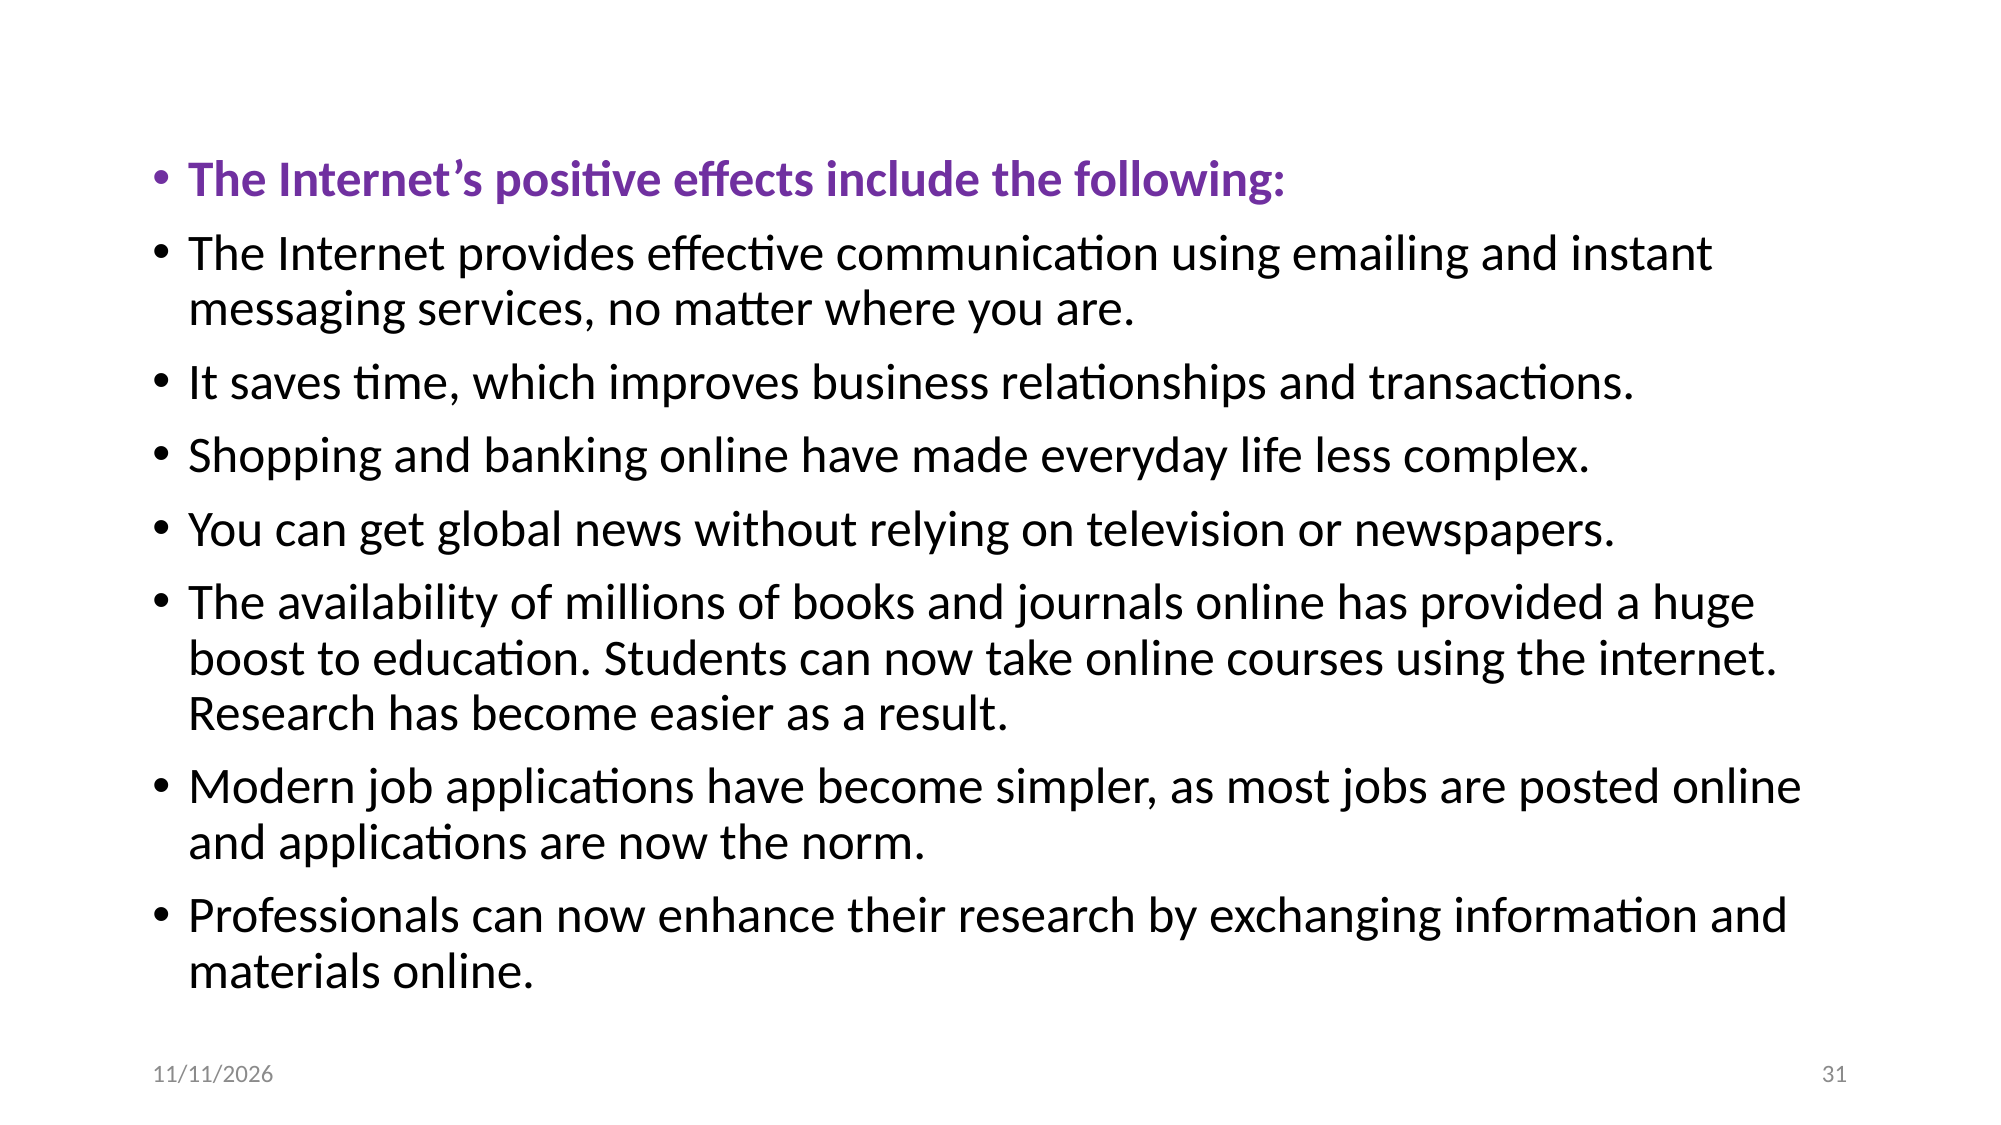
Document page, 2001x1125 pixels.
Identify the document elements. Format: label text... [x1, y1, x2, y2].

list The Internet’s positive effects include the following: The Internet provides effective communication using emailing and instant messaging services, no matter where you are. It saves time, which improves business relationships and transactions. Shopping and banking online have made everyday life less complex. You can get global news without relying on television or newspapers. The availability of millions of books and journals online has provided a huge boost to education. Students can now take online courses using the internet. Research has become easier as a result. Modern job applications have become simpler, as most jobs are posted online and applications are now the norm. Professionals can now enhance their research by exchanging information and materials online. [137, 144, 1863, 1014]
slide_number 31 [1412, 1042, 1863, 1103]
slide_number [137, 1042, 588, 1103]
